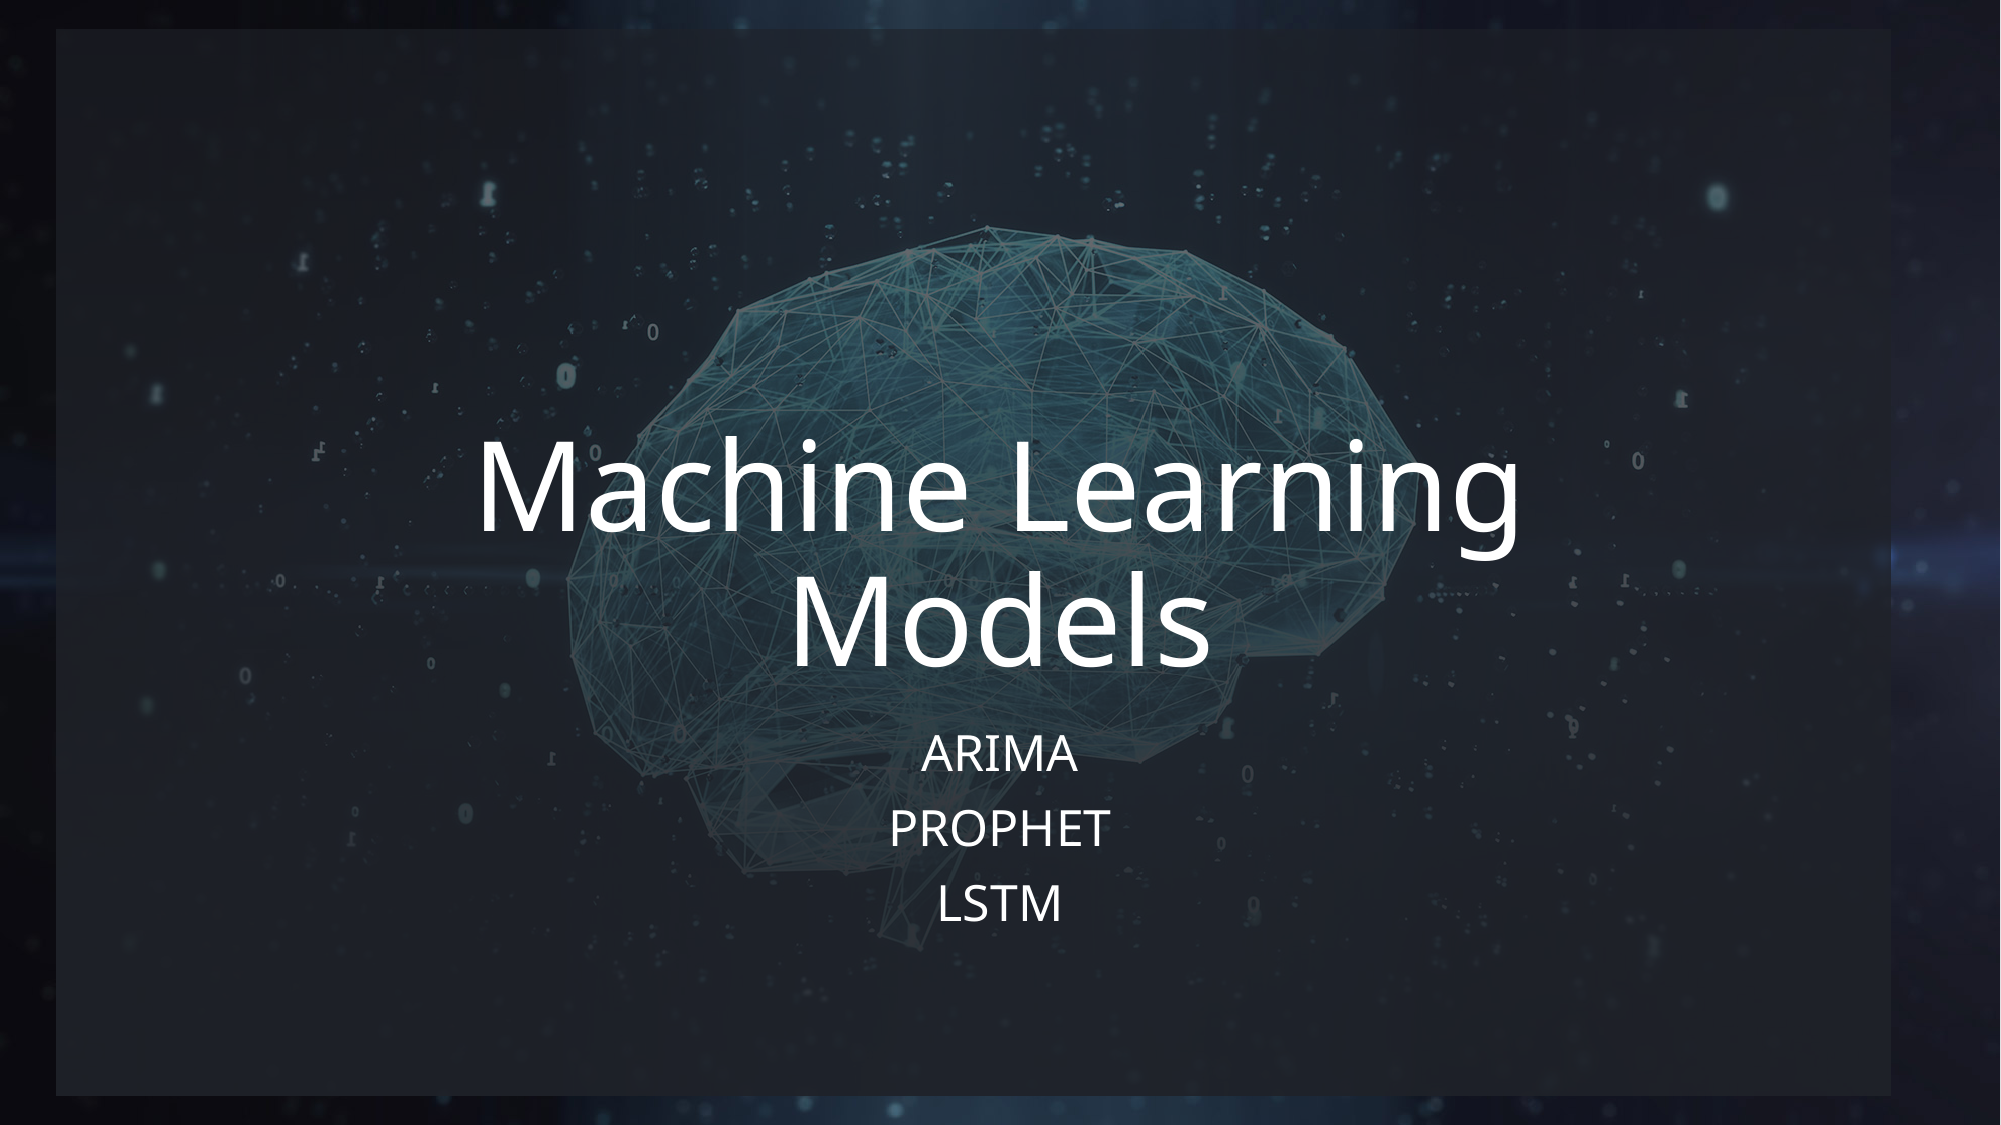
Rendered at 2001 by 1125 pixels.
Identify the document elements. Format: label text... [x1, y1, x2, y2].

title Machine Learning Models [249, 309, 1750, 702]
text_box [55, 28, 1891, 1097]
subtitle ARIMA PROPHET LSTM [249, 720, 1750, 993]
picture [0, 0, 2001, 1125]
